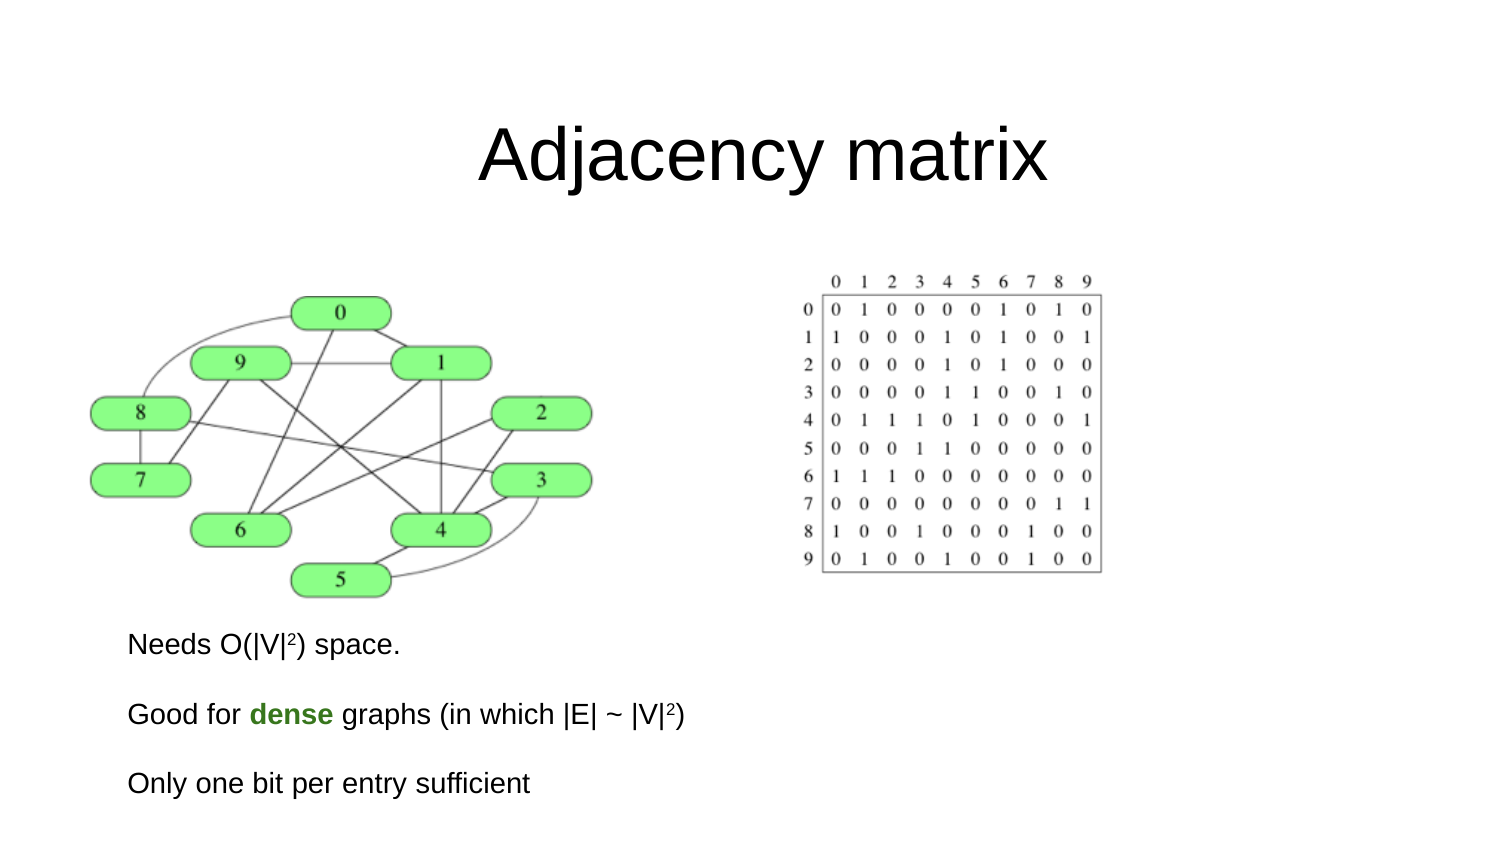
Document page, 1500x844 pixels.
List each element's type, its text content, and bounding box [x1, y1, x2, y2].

text_box Needs O(|V|2) space. Good for dense graphs (in which |E| ~ |V|2) Only one bit per entry sufficient [112, 609, 1151, 817]
picture [800, 270, 1103, 574]
title Adjacency matrix [65, 81, 1464, 220]
picture [88, 296, 595, 600]
